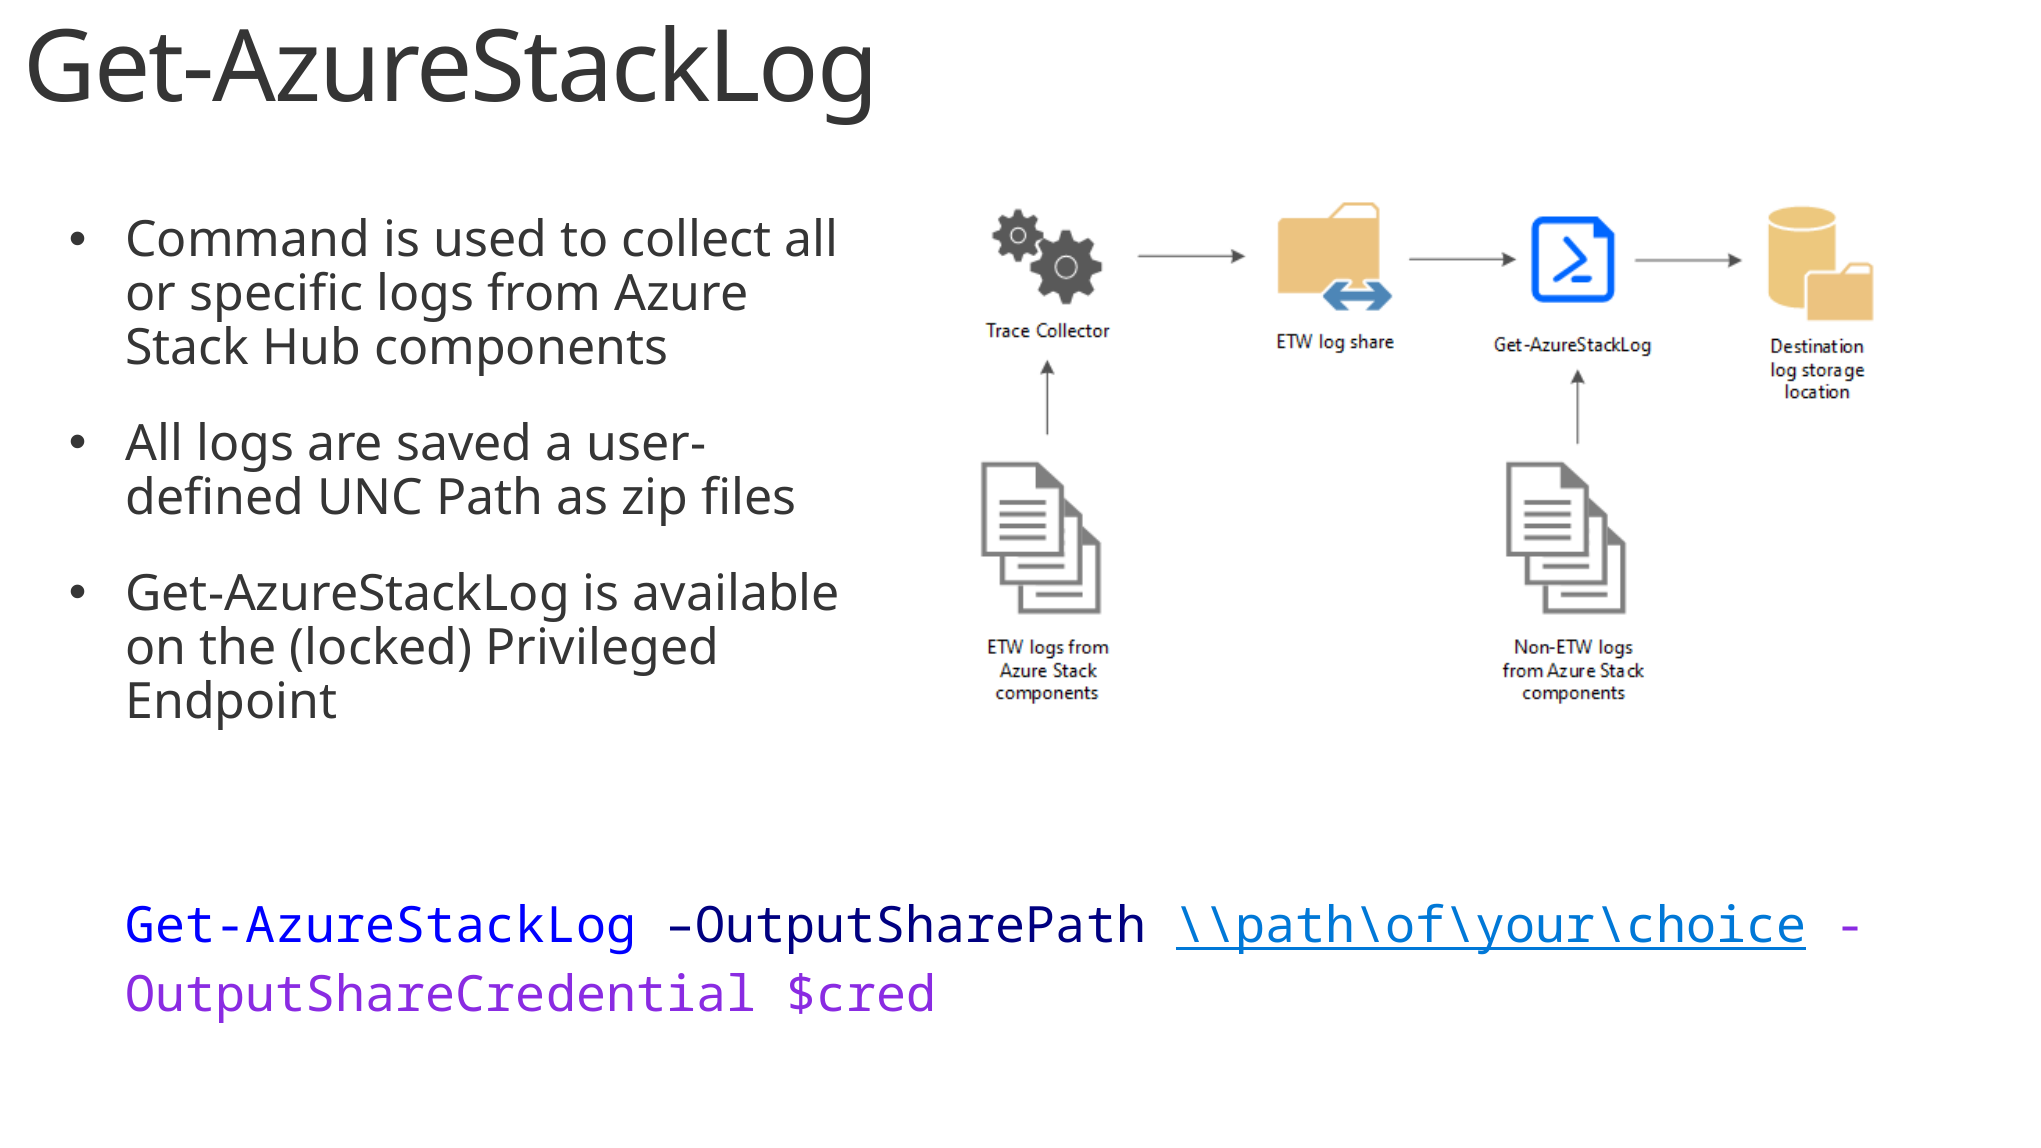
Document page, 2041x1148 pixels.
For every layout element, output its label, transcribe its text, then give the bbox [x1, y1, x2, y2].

text_box Get-AzureStackLog –OutputSharePath \\path\of\your\choice -OutputShareCredential $cred [111, 885, 2006, 1074]
title Get-AzureStackLog [0, 0, 1951, 151]
list Command is used to collect all or specific logs from Azure Stack Hub components All logs are saved a user-defined UNC Path as zip files Get-AzureStackLog is available on the (locked) Privileged Endpoint [45, 198, 879, 1098]
picture [974, 198, 1881, 715]
